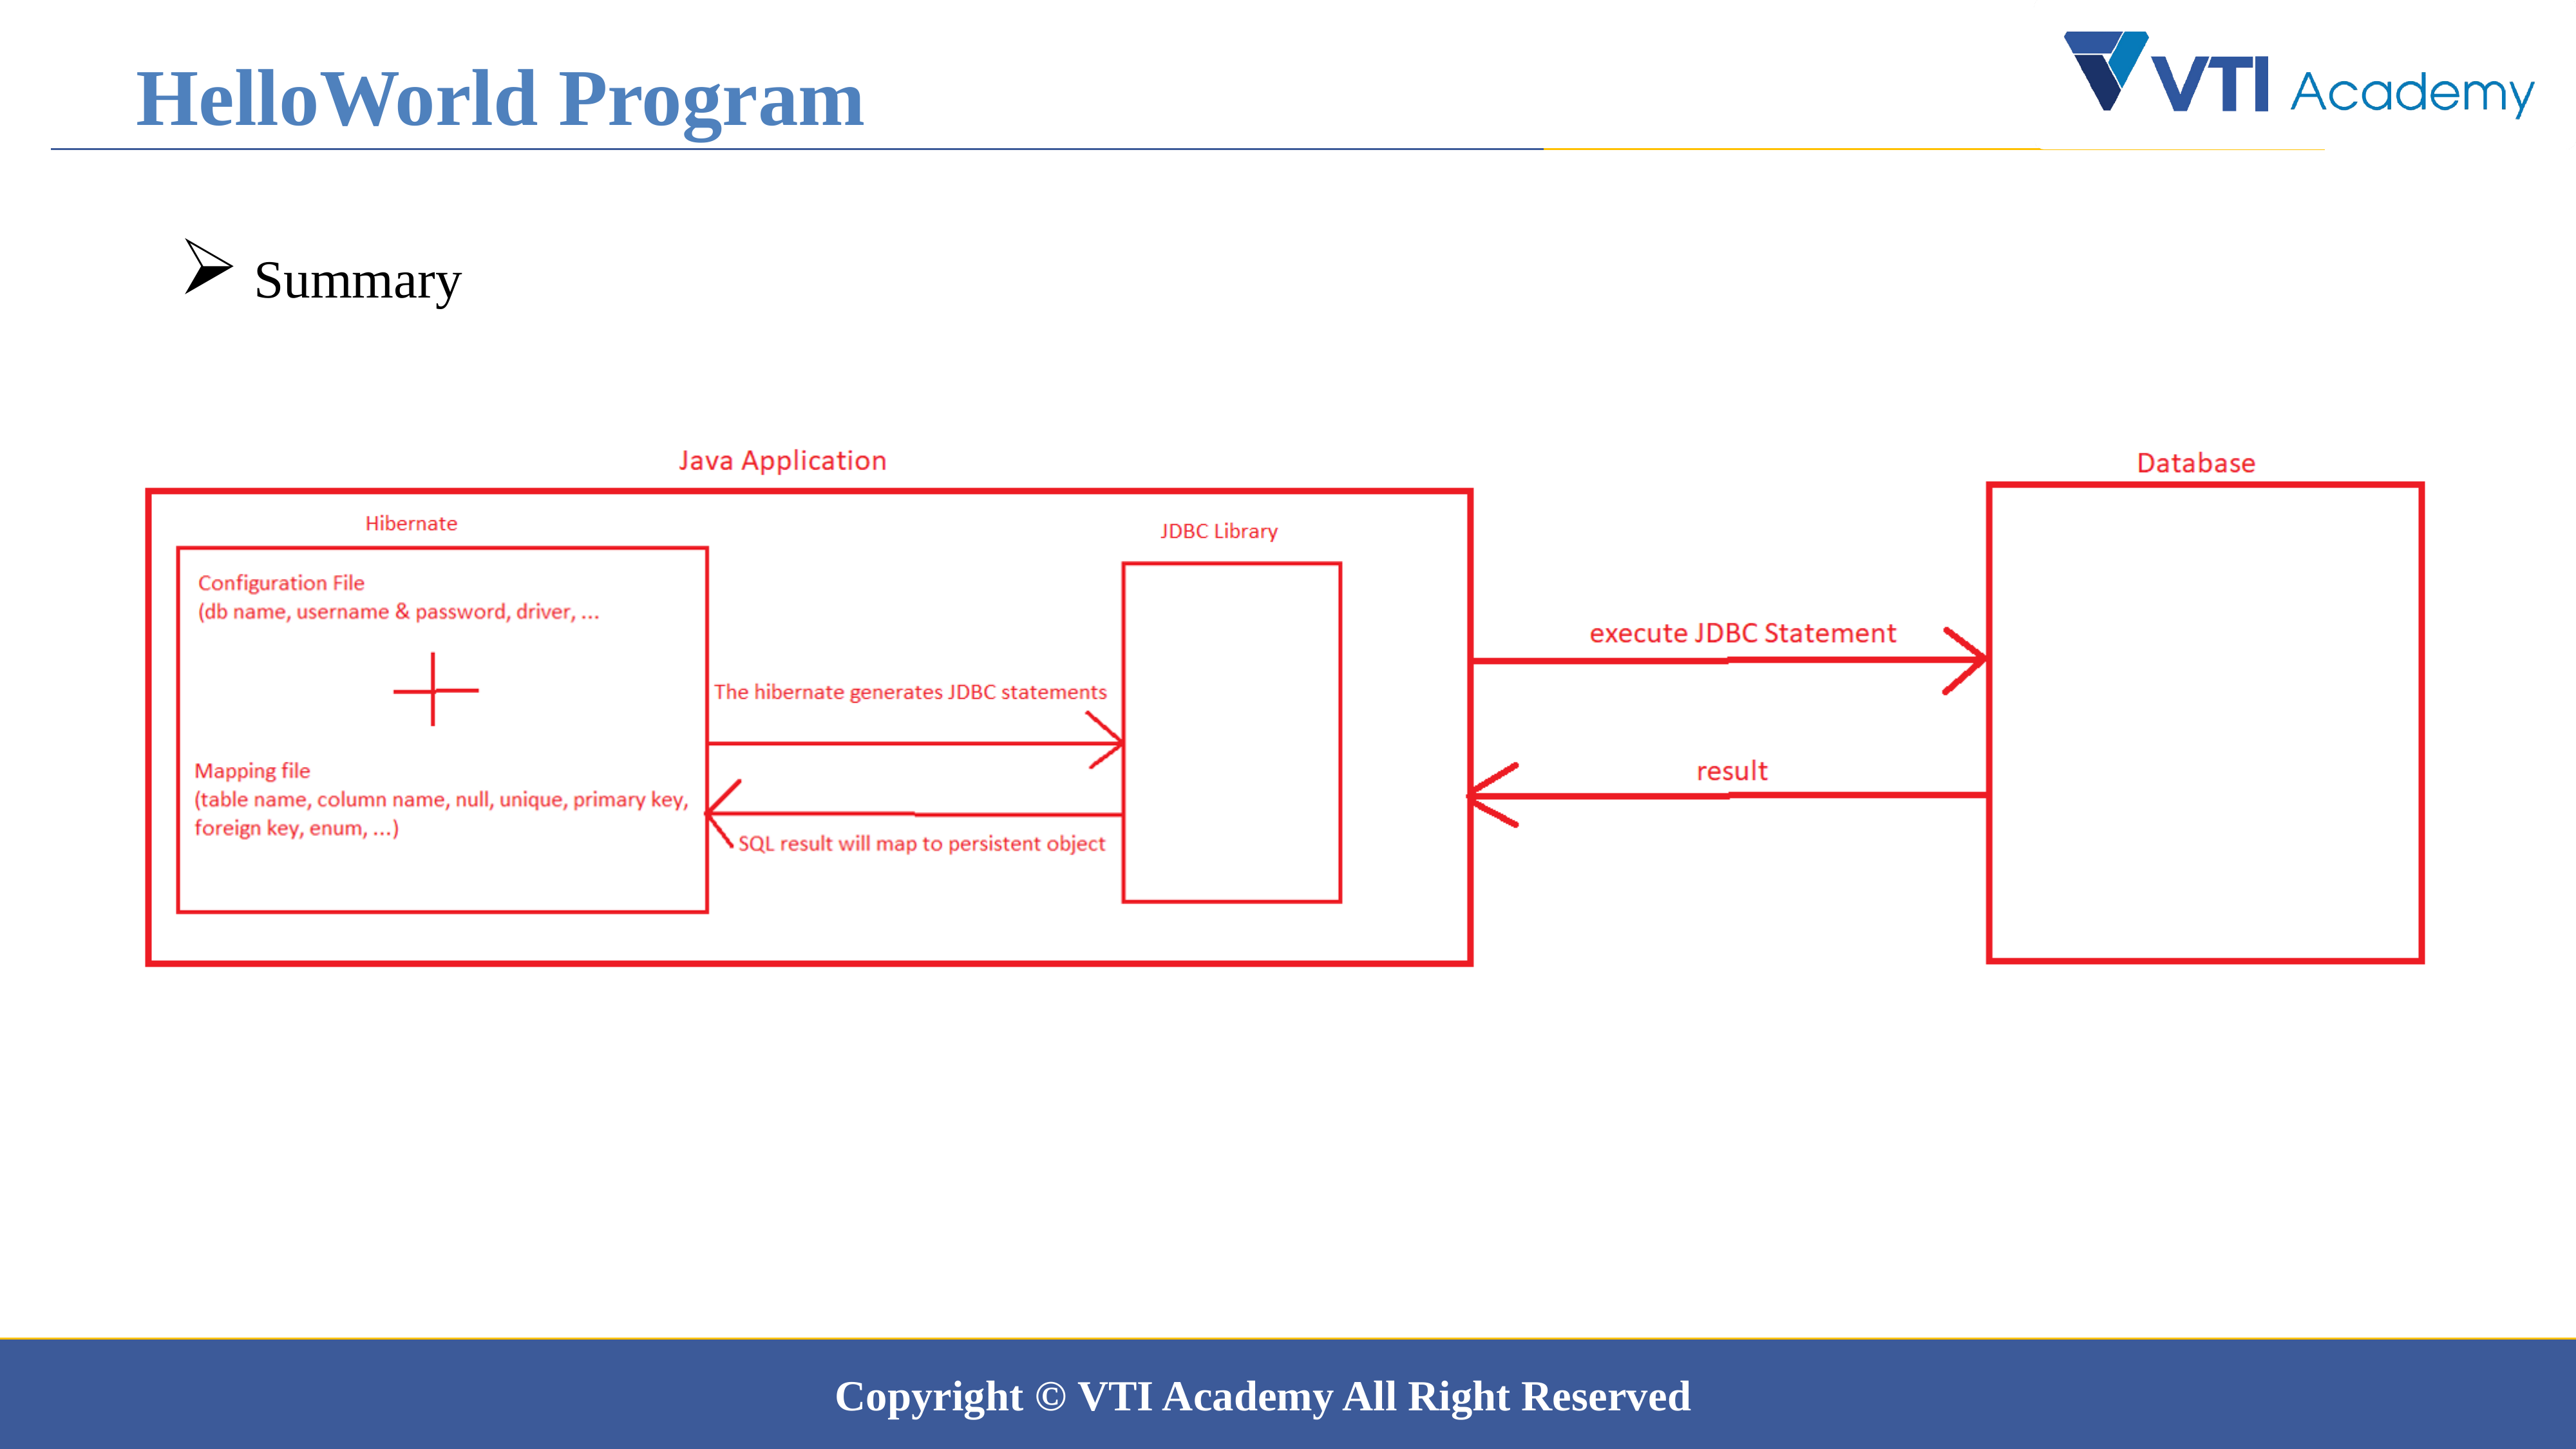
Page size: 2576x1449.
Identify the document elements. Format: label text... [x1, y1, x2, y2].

text_box Summary [169, 239, 1290, 350]
text_box HelloWorld Program [126, 60, 1329, 126]
picture [2034, 0, 2576, 149]
picture [126, 446, 2436, 981]
